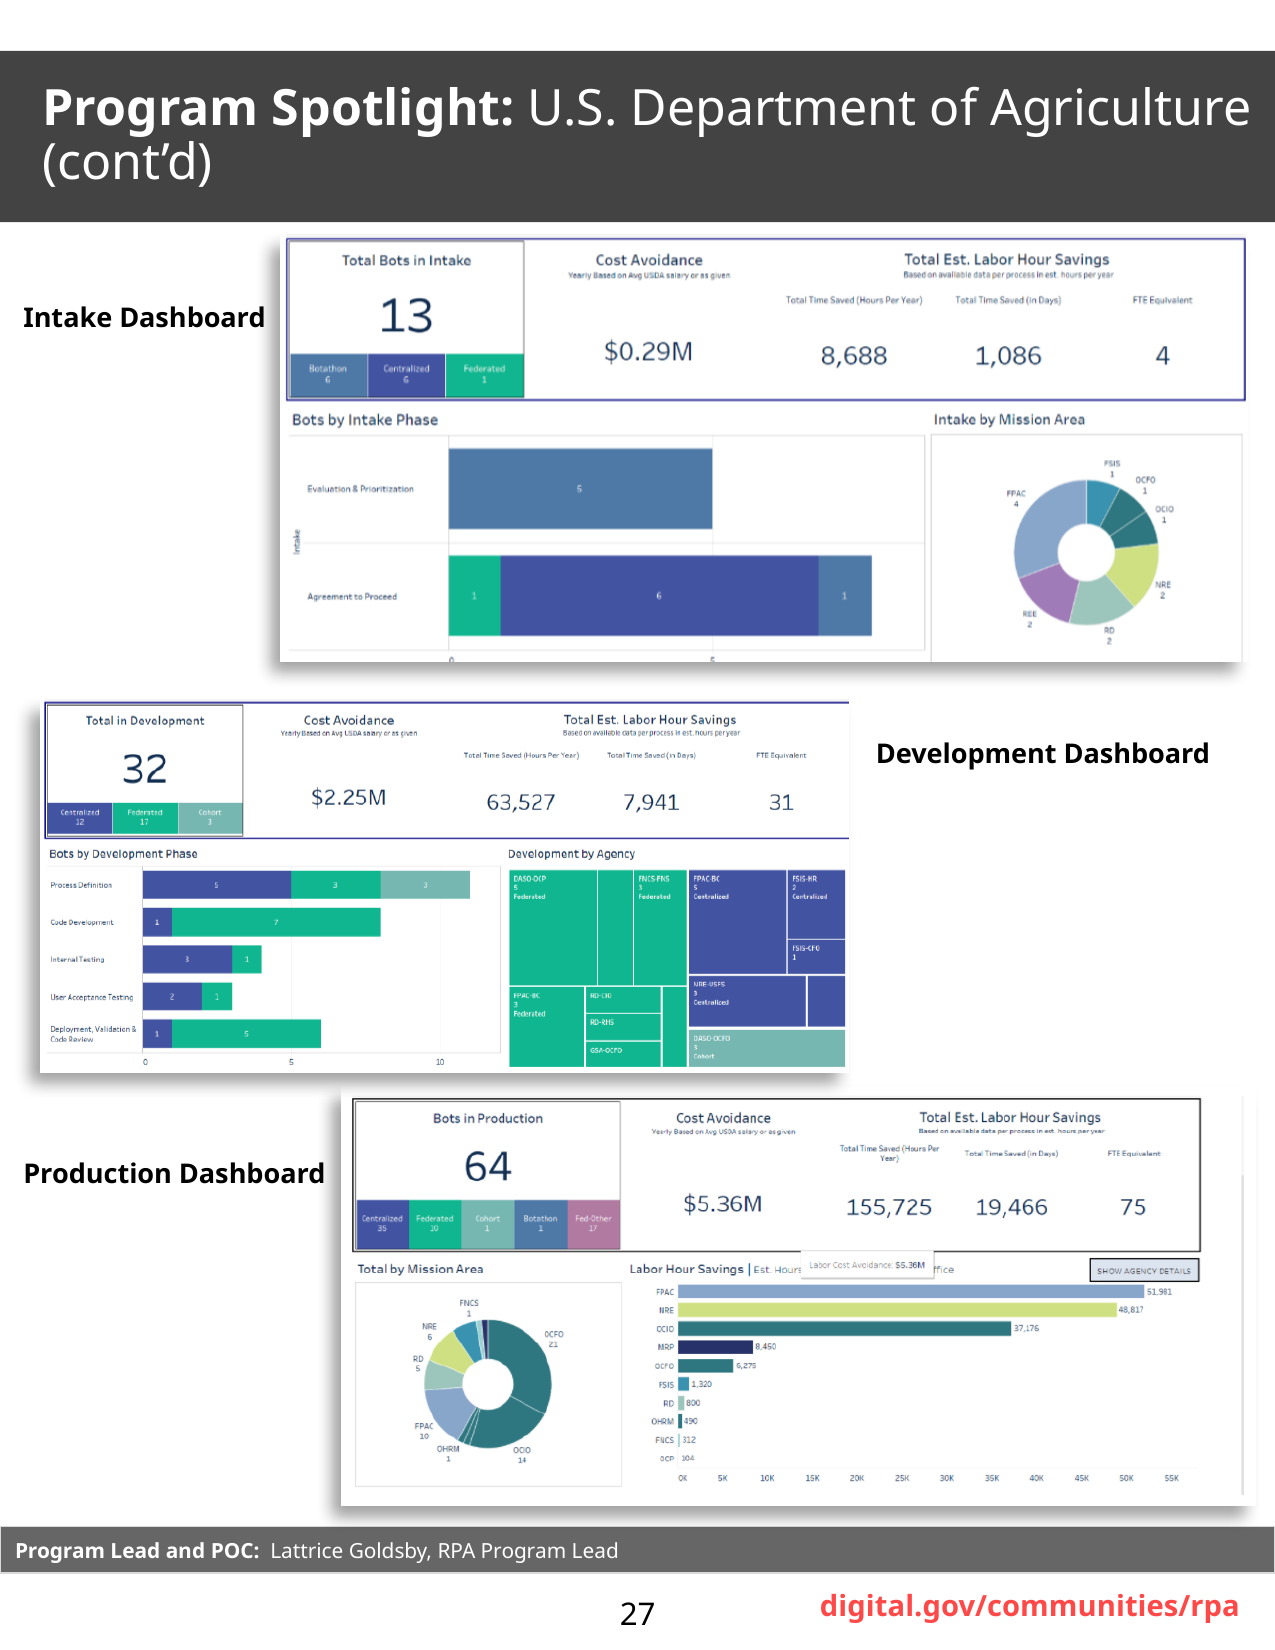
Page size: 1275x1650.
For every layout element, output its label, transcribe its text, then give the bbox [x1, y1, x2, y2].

text_box Program Lead and POC: Lattrice Goldsby, RPA Program Lead [0, 1526, 1275, 1573]
picture [280, 234, 1248, 662]
text_box digital.gov/communities/rpa [754, 1571, 1256, 1637]
picture [341, 1086, 1256, 1507]
slide_number 27 [600, 1575, 676, 1650]
text_box Intake Dashboard [8, 284, 259, 377]
text_box Development Dashboard [860, 721, 1275, 814]
title Program Spotlight: U.S. Department of Agriculture (cont’d) [0, 50, 1275, 223]
text_box Production Dashboard [8, 1141, 320, 1234]
picture [39, 699, 849, 1073]
